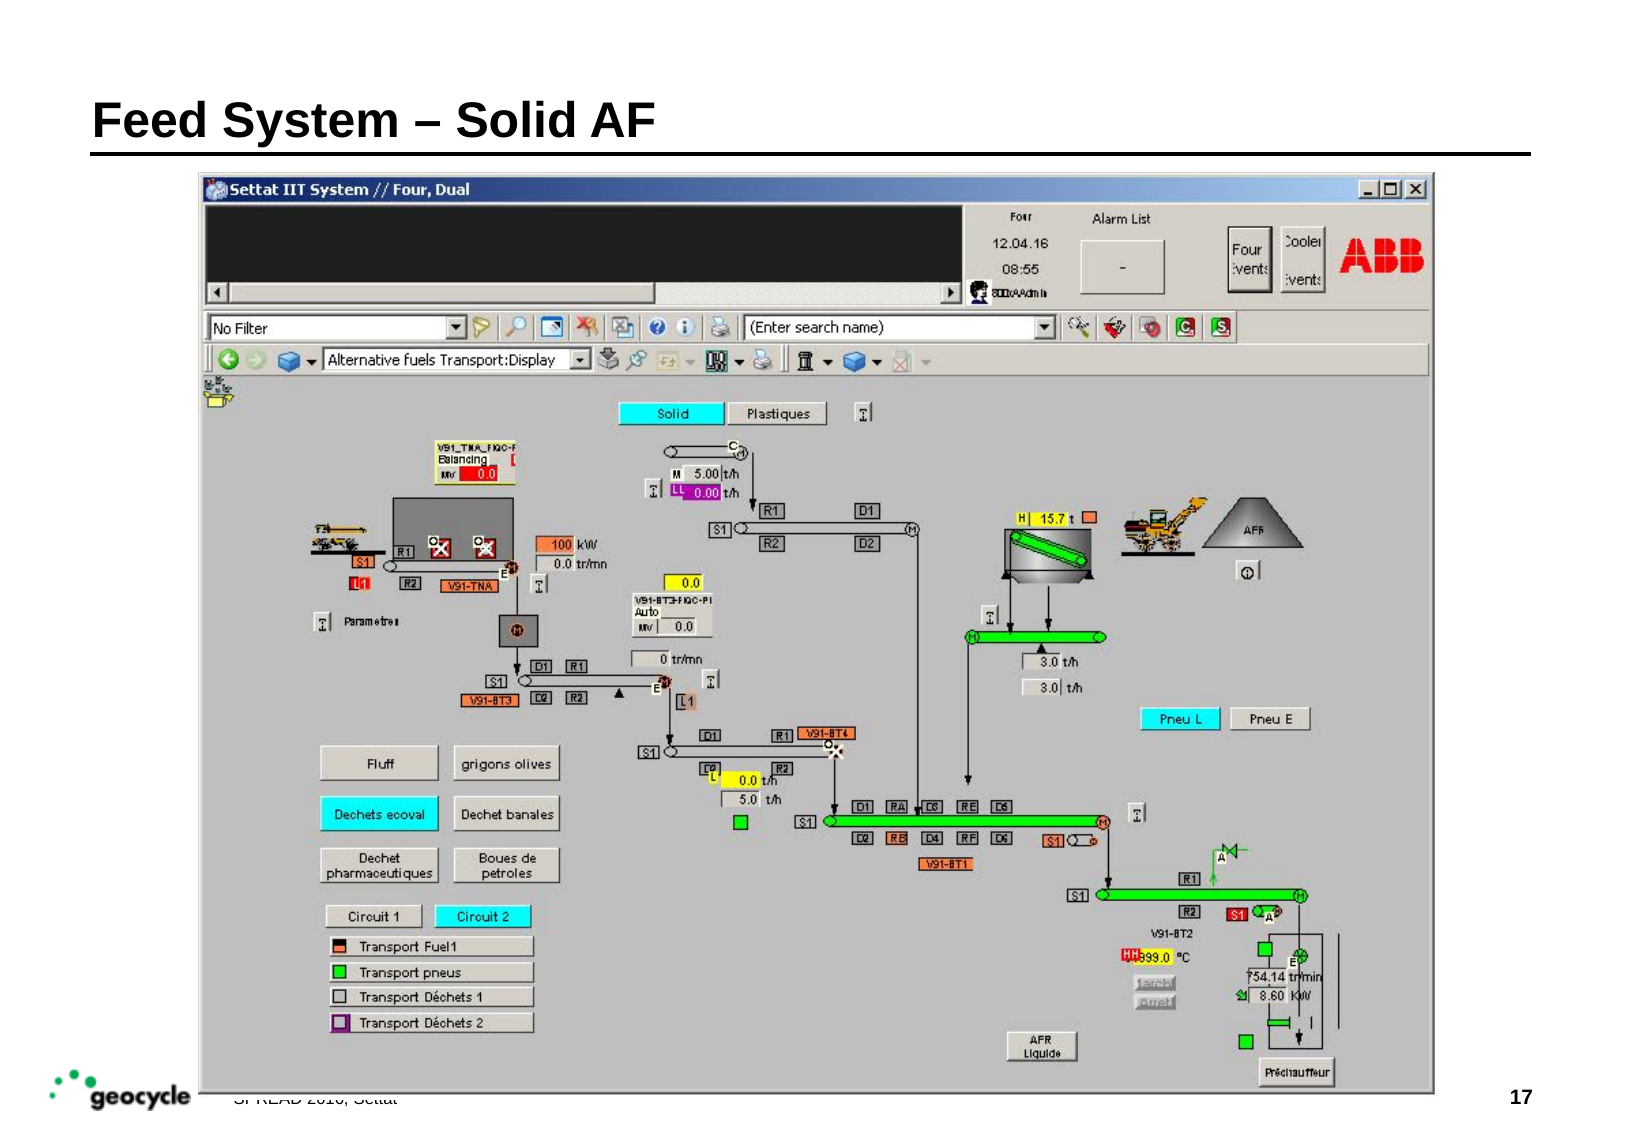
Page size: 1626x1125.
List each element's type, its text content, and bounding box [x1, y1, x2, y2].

slide_number 17 [1497, 1082, 1534, 1106]
picture [197, 172, 1439, 1100]
picture [49, 1069, 191, 1111]
title Feed System – Solid AF [91, 19, 1532, 149]
